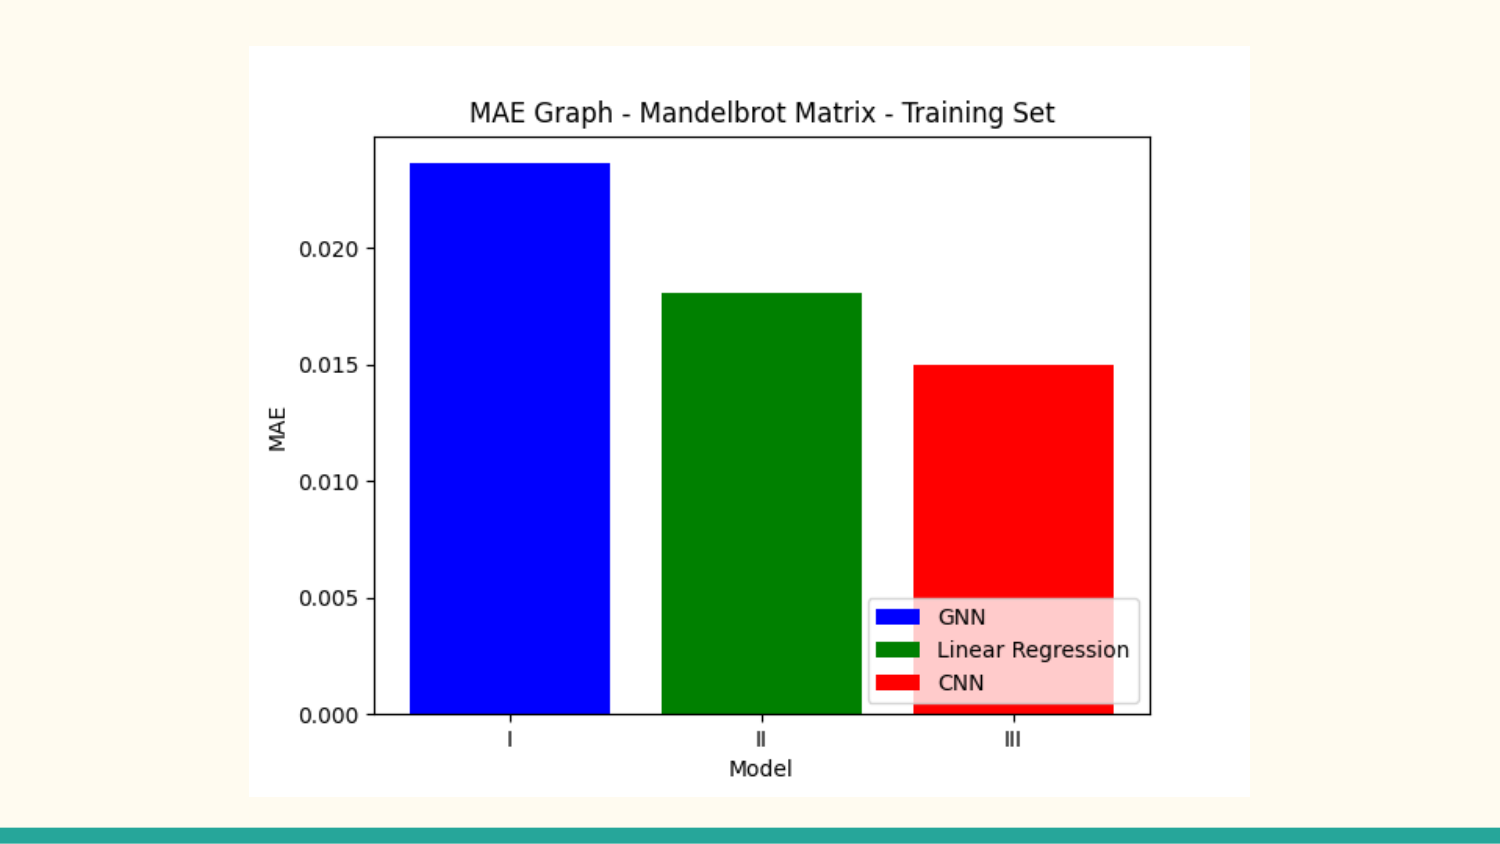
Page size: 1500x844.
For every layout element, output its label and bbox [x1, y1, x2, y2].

picture [249, 46, 1251, 798]
